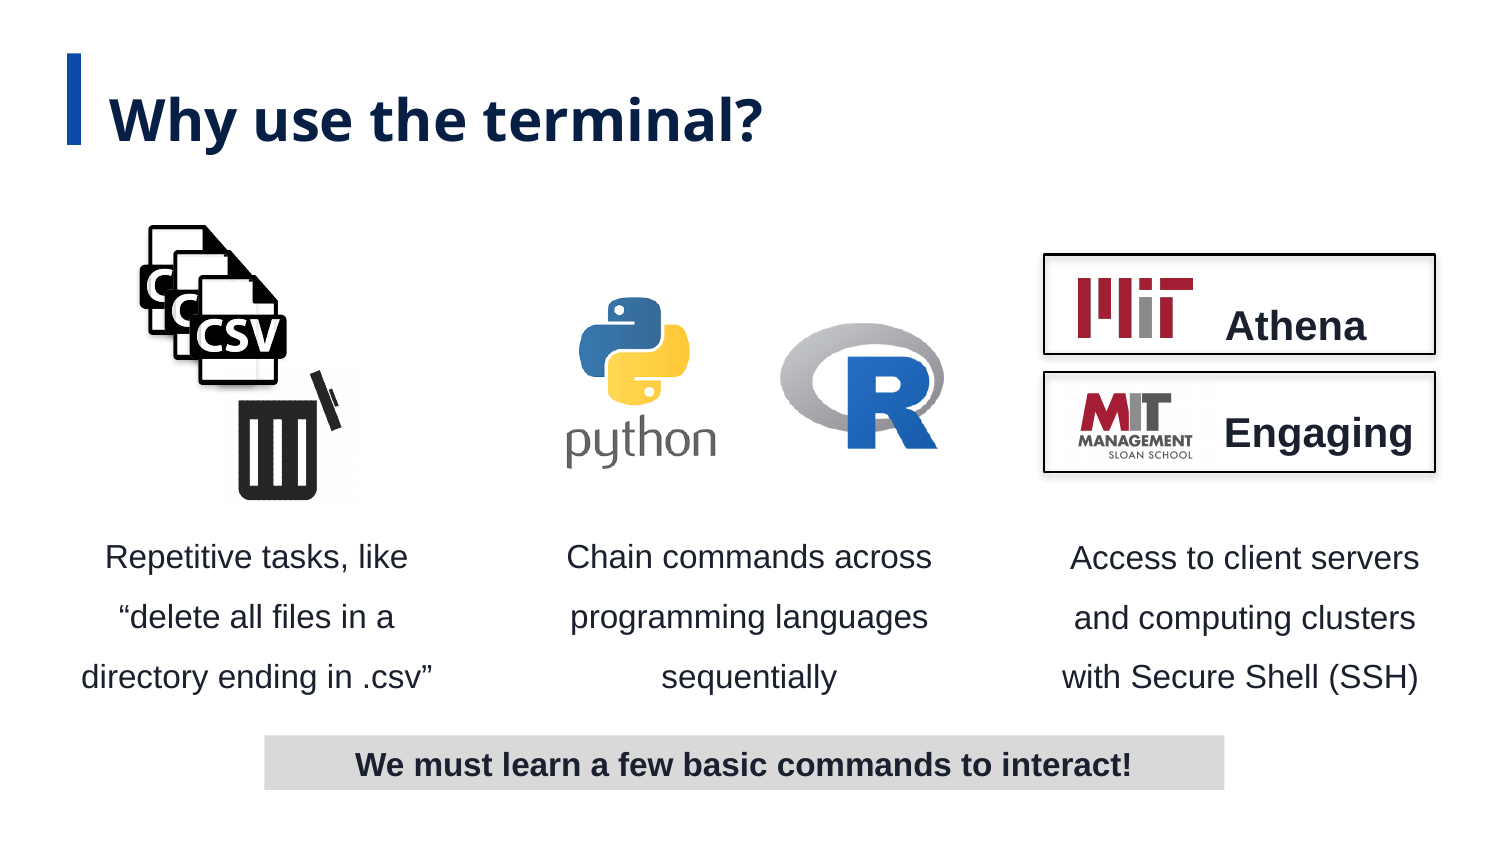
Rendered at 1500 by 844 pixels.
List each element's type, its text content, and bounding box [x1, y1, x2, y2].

picture [779, 290, 945, 481]
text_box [158, 250, 268, 361]
text_box [1044, 254, 1435, 355]
picture [1078, 278, 1194, 338]
picture [560, 294, 720, 472]
text_box Chain commands across programming languages sequentially [550, 507, 949, 703]
text_box Access to client servers and computing clusters with Secure Shell (SSH) [1044, 508, 1446, 703]
text_box [65, 51, 83, 147]
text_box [133, 225, 243, 336]
text_box [1044, 371, 1435, 472]
text_box Engaging [1437, 372, 1443, 463]
text_box Why use the terminal? [95, 26, 1206, 161]
picture [222, 366, 358, 503]
text_box We must learn a few basic commands to interact! [264, 735, 1225, 790]
picture [1059, 383, 1217, 466]
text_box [183, 275, 293, 386]
text_box Repetitive tasks, like “delete all files in a directory ending in .csv” [55, 507, 459, 703]
